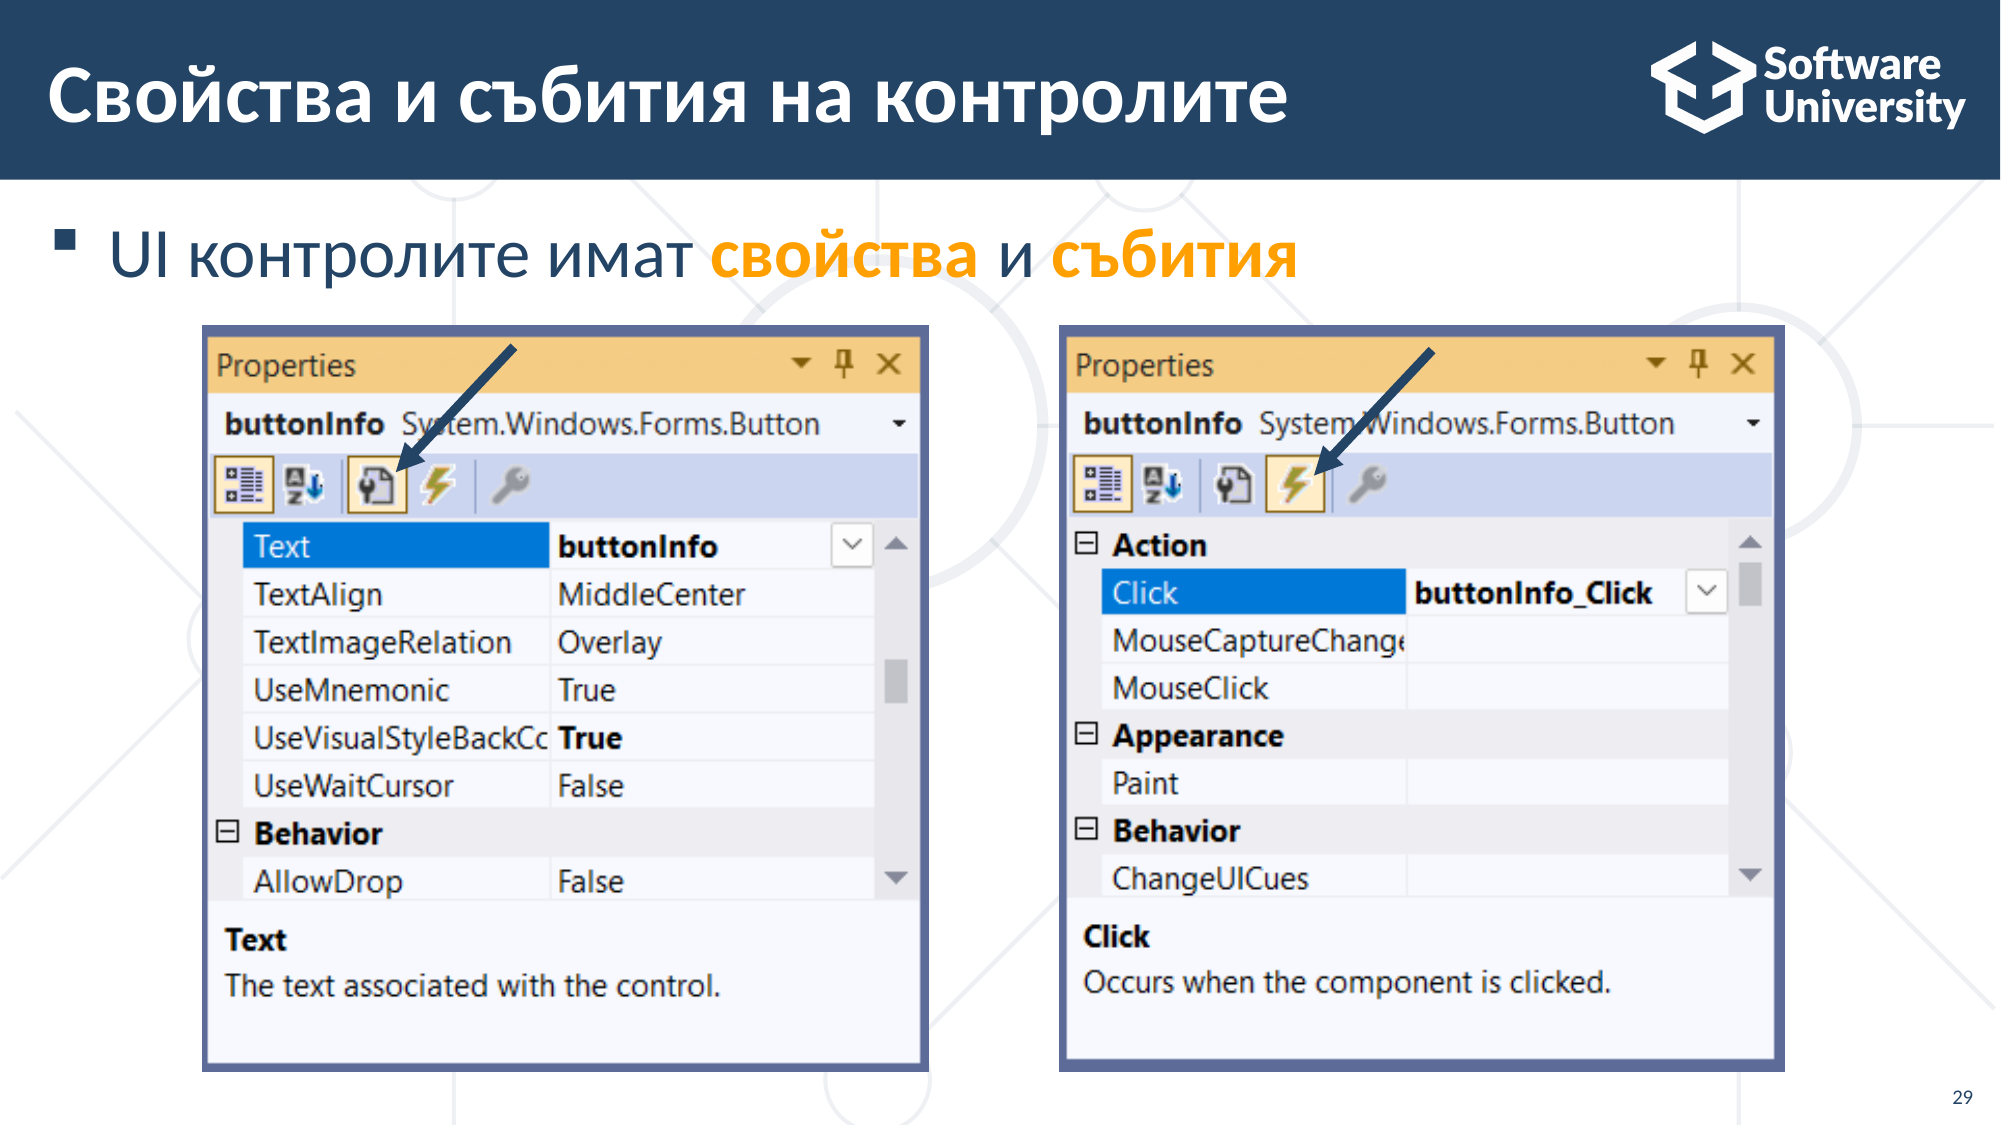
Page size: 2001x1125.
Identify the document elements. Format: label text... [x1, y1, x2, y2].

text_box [1058, 324, 1786, 1073]
title Свойства и събития на контролите [31, 16, 1625, 162]
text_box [202, 324, 929, 1073]
text_box и събития [979, 196, 1491, 305]
picture [1651, 41, 1966, 134]
slide_number 29 [1927, 1067, 1989, 1117]
list UI контролите имат свойства [31, 196, 979, 305]
